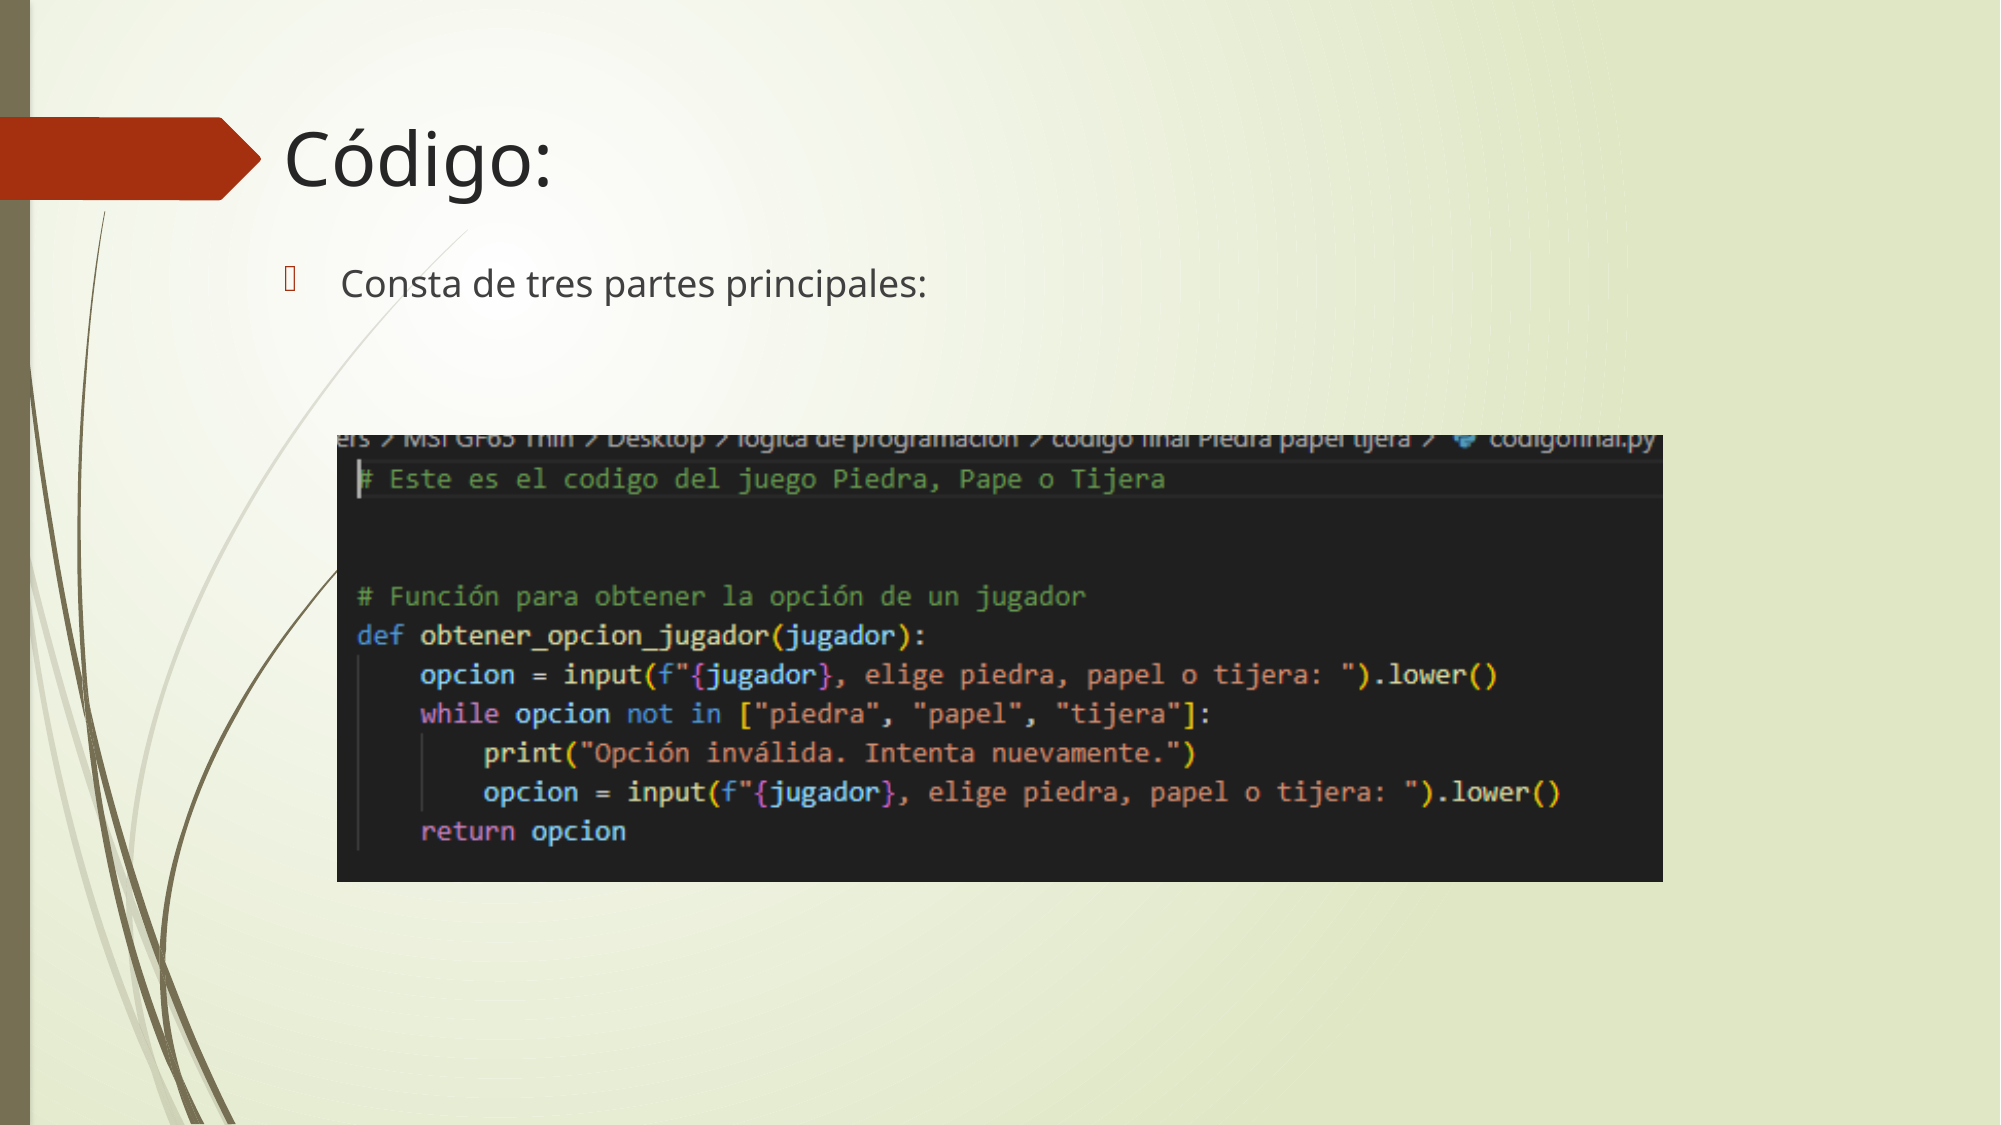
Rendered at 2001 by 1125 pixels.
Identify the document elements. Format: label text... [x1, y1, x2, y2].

list Consta de tres partes principales: [269, 252, 1732, 873]
title Código: [269, 103, 1731, 252]
picture [337, 435, 1663, 883]
